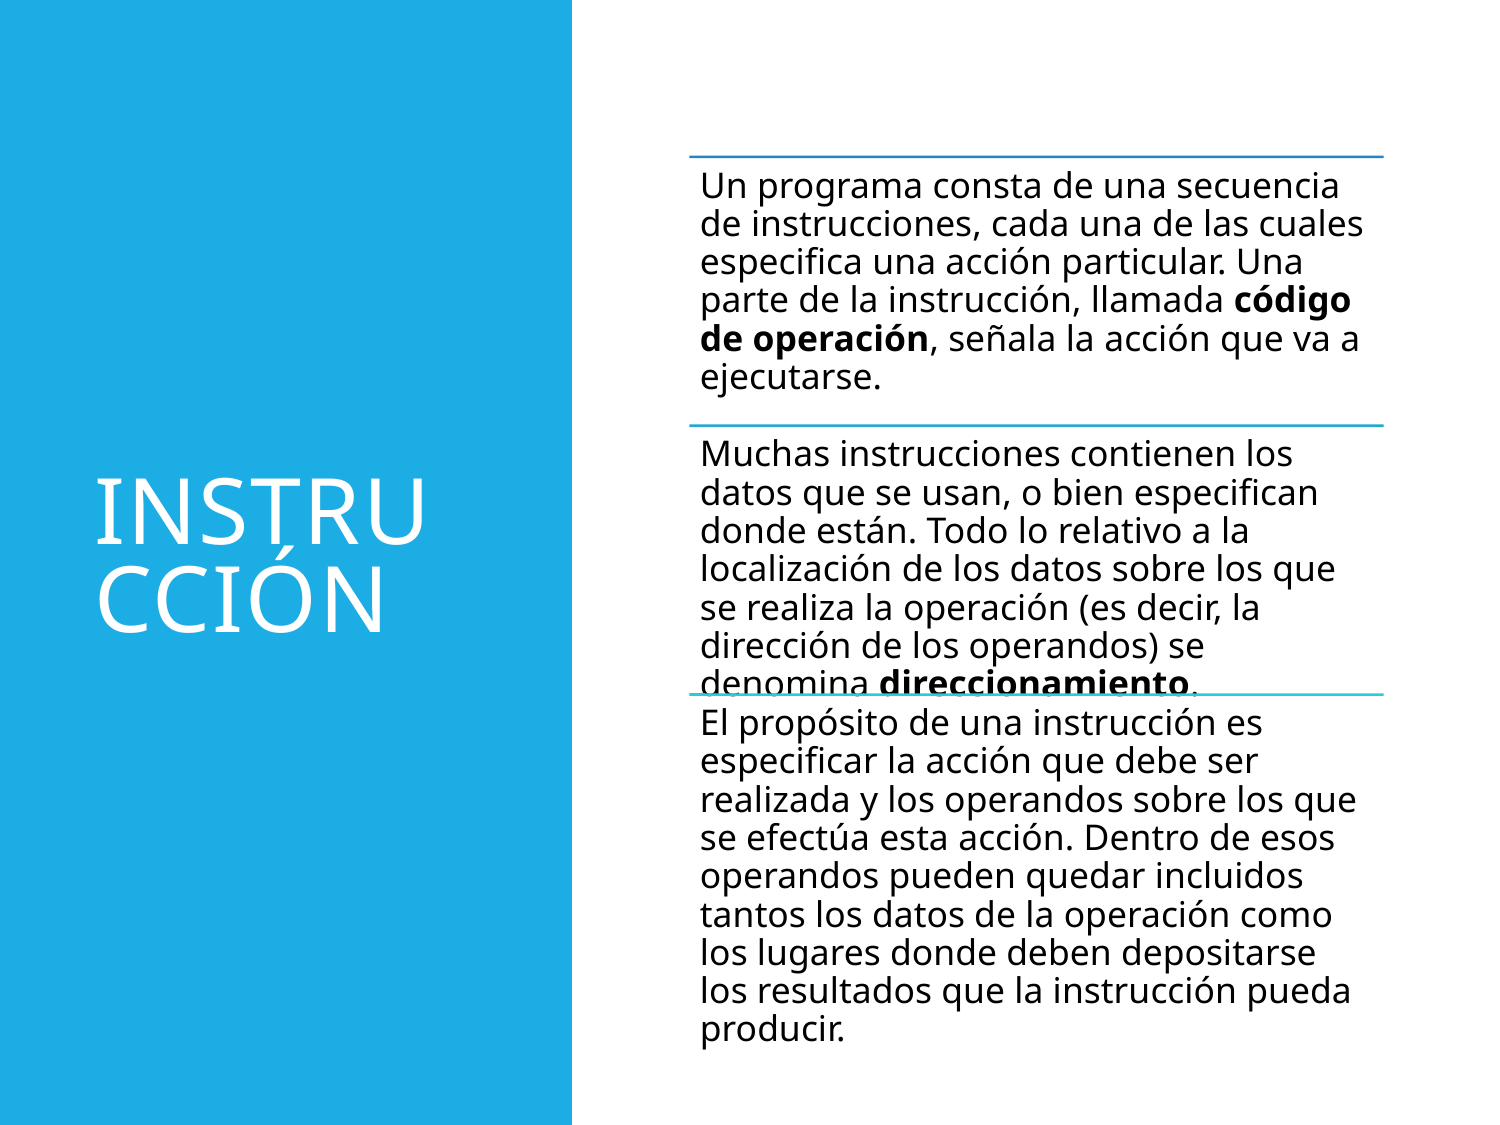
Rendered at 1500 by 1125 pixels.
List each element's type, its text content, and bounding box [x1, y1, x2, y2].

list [689, 156, 1384, 964]
text_box [0, 0, 573, 1125]
title Instrucción [79, 105, 500, 1020]
